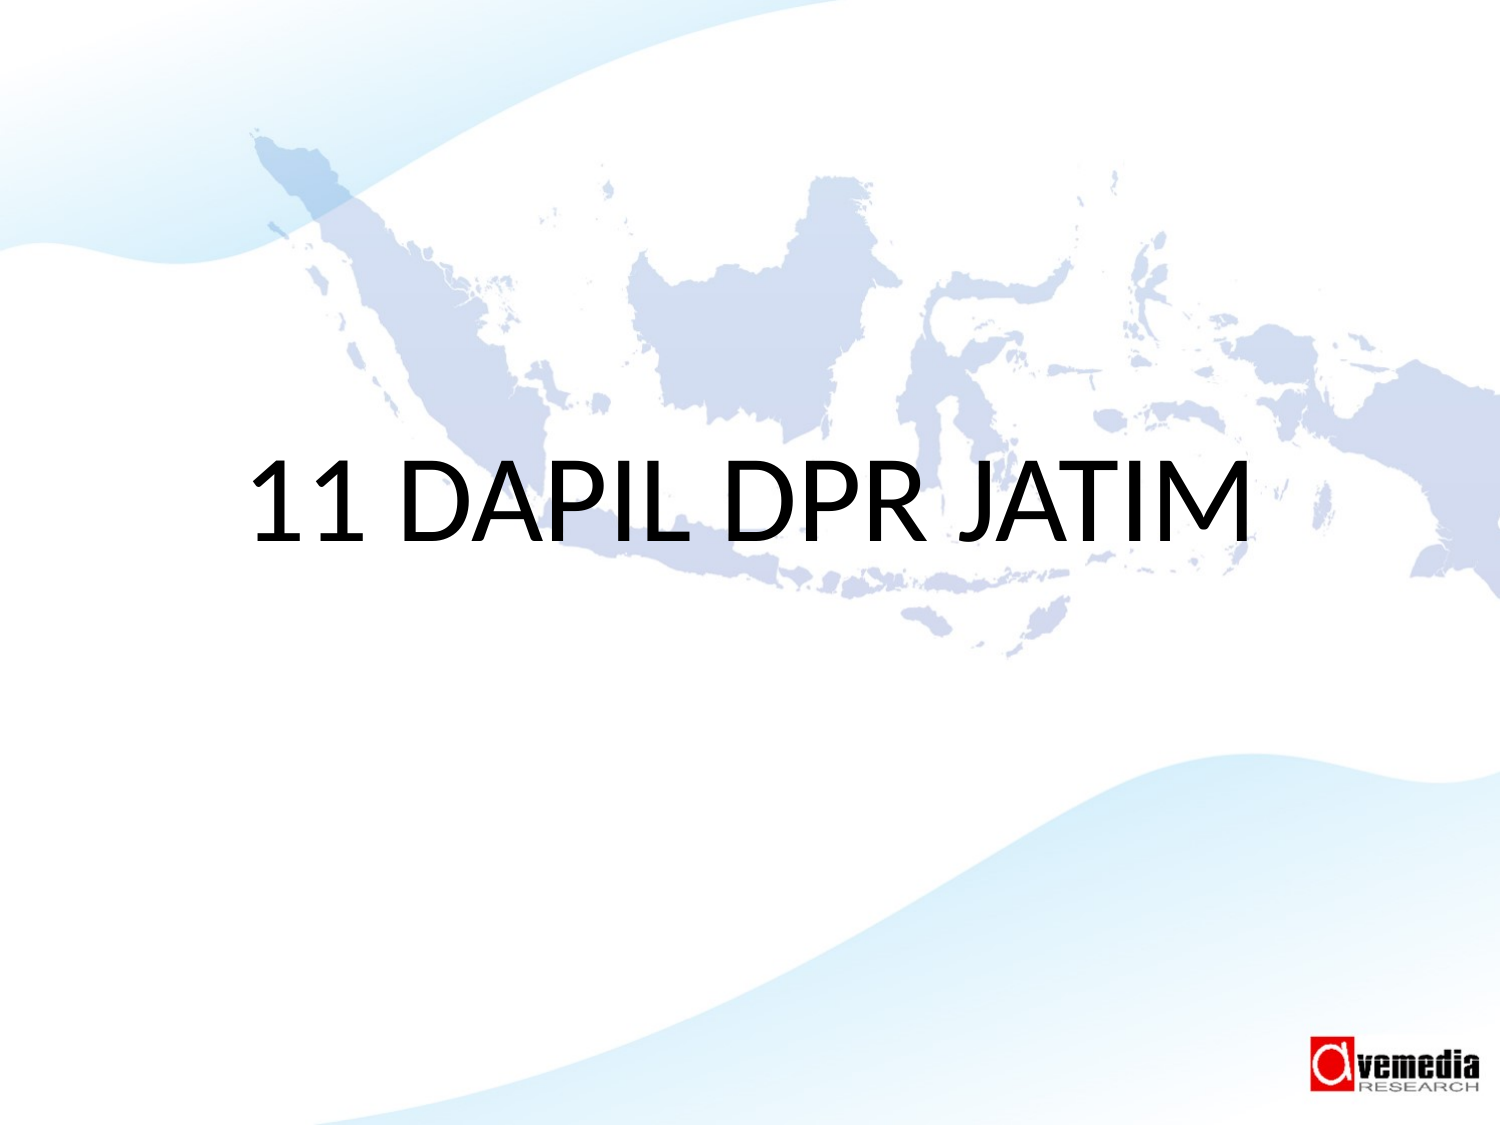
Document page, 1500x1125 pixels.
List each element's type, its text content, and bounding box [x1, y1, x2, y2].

title 11 DAPIL DPR JATIM [187, 184, 1313, 576]
picture [0, 0, 1500, 1125]
